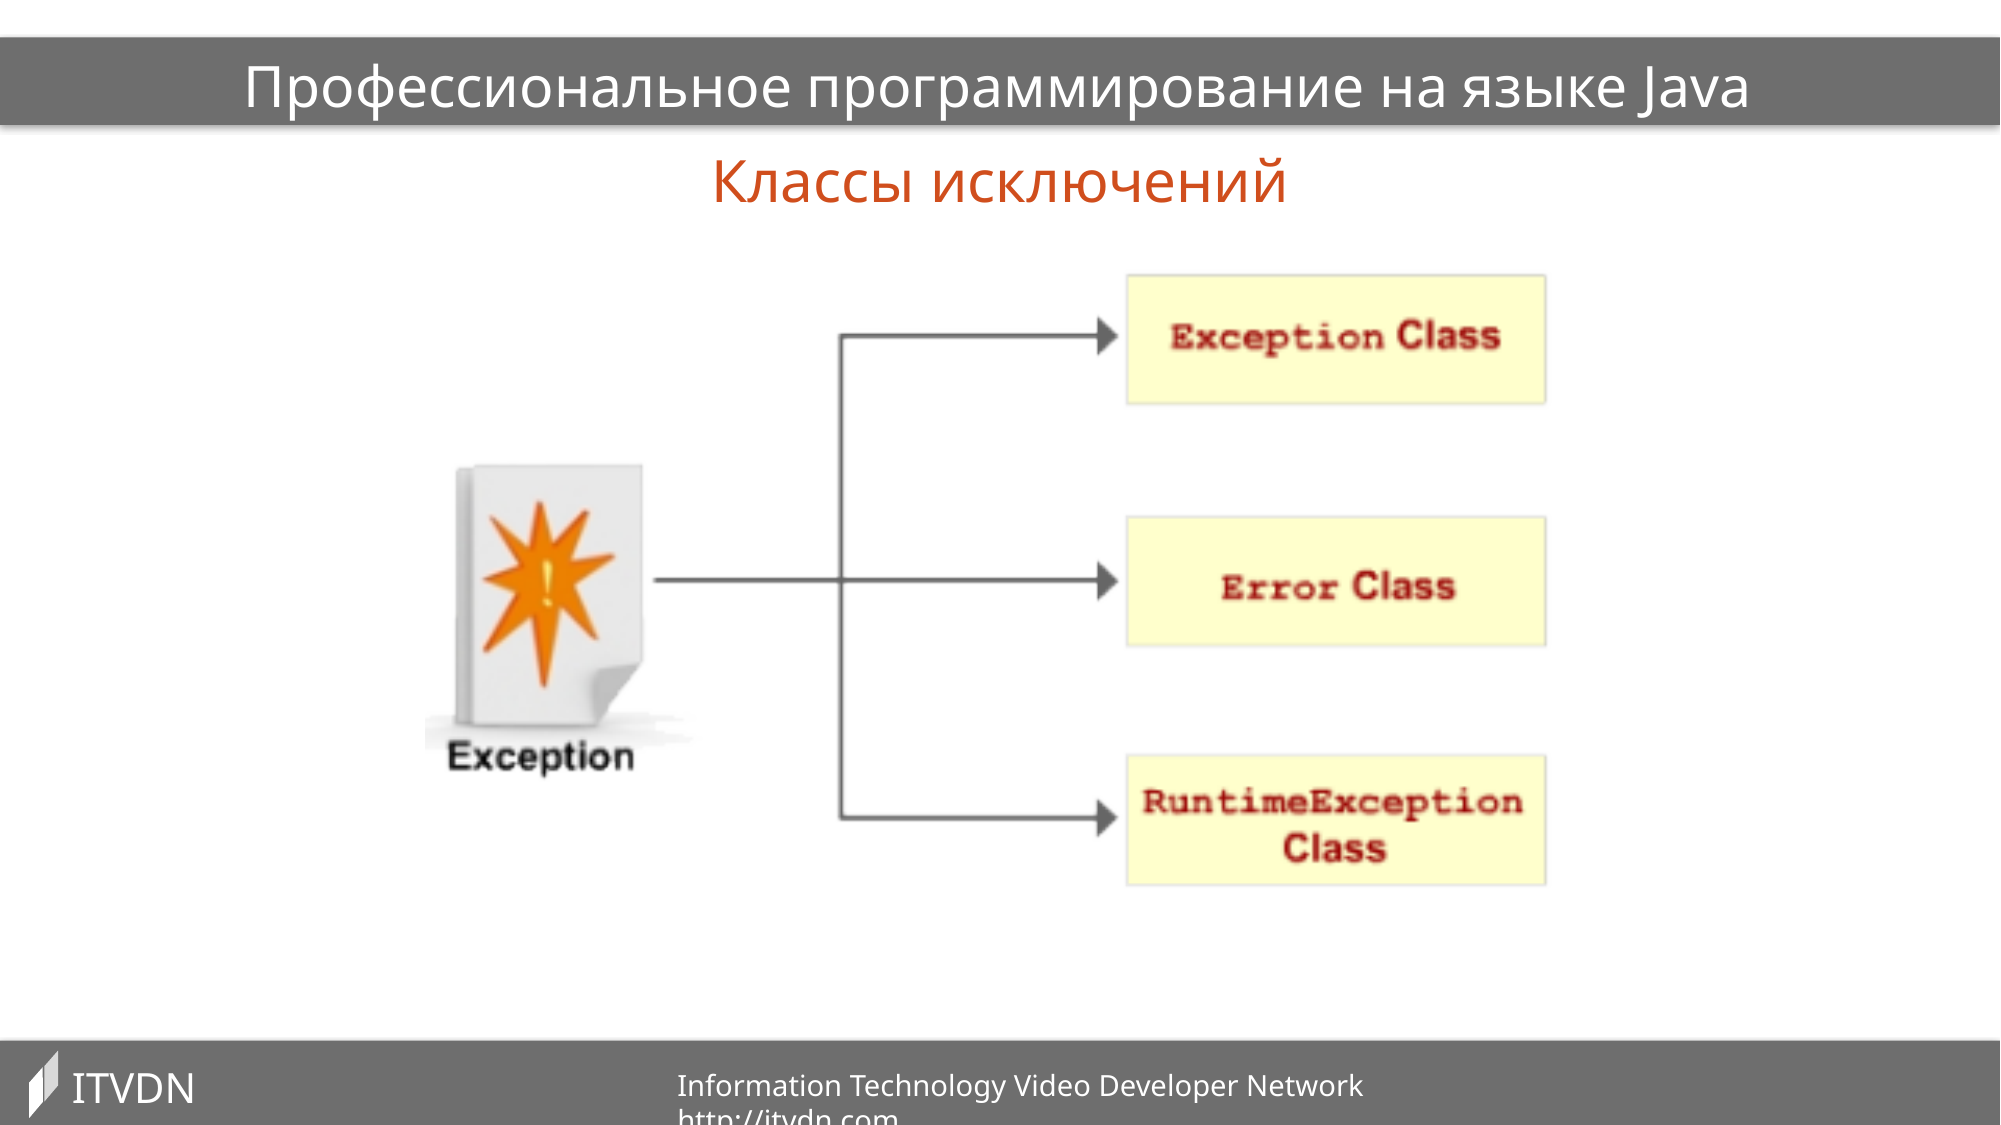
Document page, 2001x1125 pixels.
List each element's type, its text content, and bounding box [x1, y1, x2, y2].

text_box [0, 1037, 2000, 1125]
text_box ITVDN [62, 1054, 212, 1120]
text_box Классы исключений [324, 138, 1675, 225]
text_box [0, 34, 2000, 128]
text_box Information Technology Video Developer Network http://itvdn.com [662, 1059, 1963, 1125]
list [424, 262, 1564, 904]
text_box Профессиональное программирование на языке Java [207, 37, 1788, 132]
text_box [28, 1050, 59, 1119]
